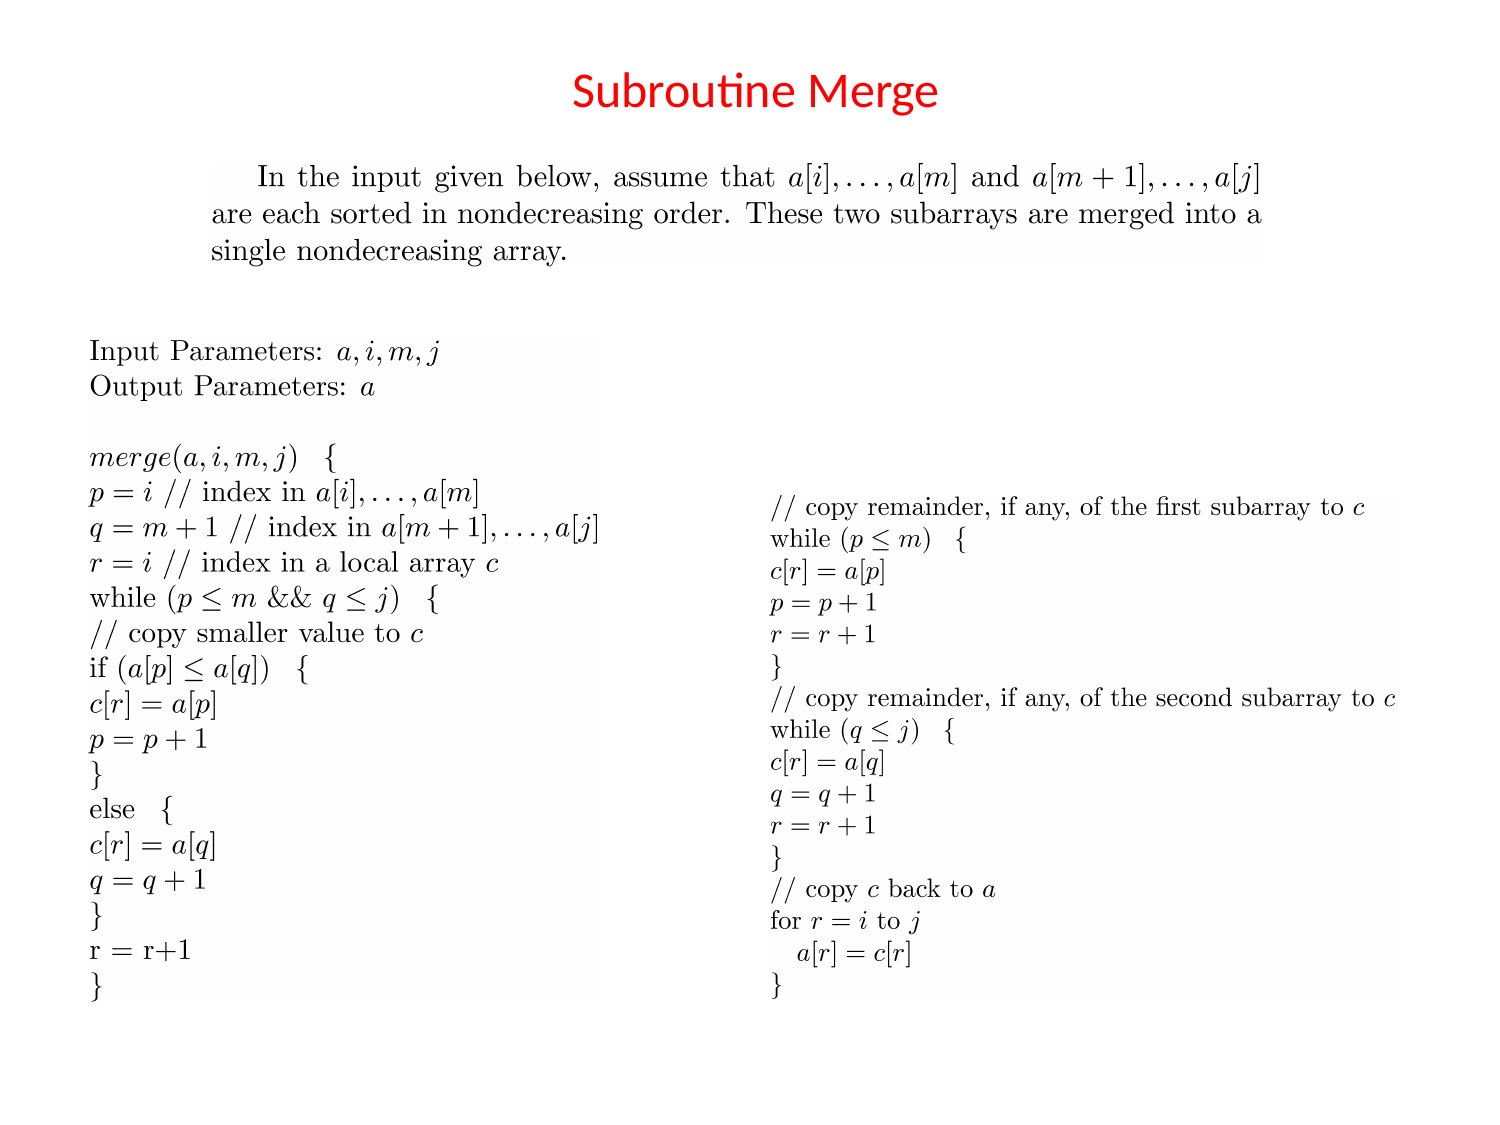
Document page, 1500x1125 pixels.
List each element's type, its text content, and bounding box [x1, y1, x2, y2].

picture [87, 337, 597, 1003]
title Subroutine Merge [174, 50, 1338, 125]
picture [212, 162, 1263, 267]
picture [768, 494, 1397, 1001]
